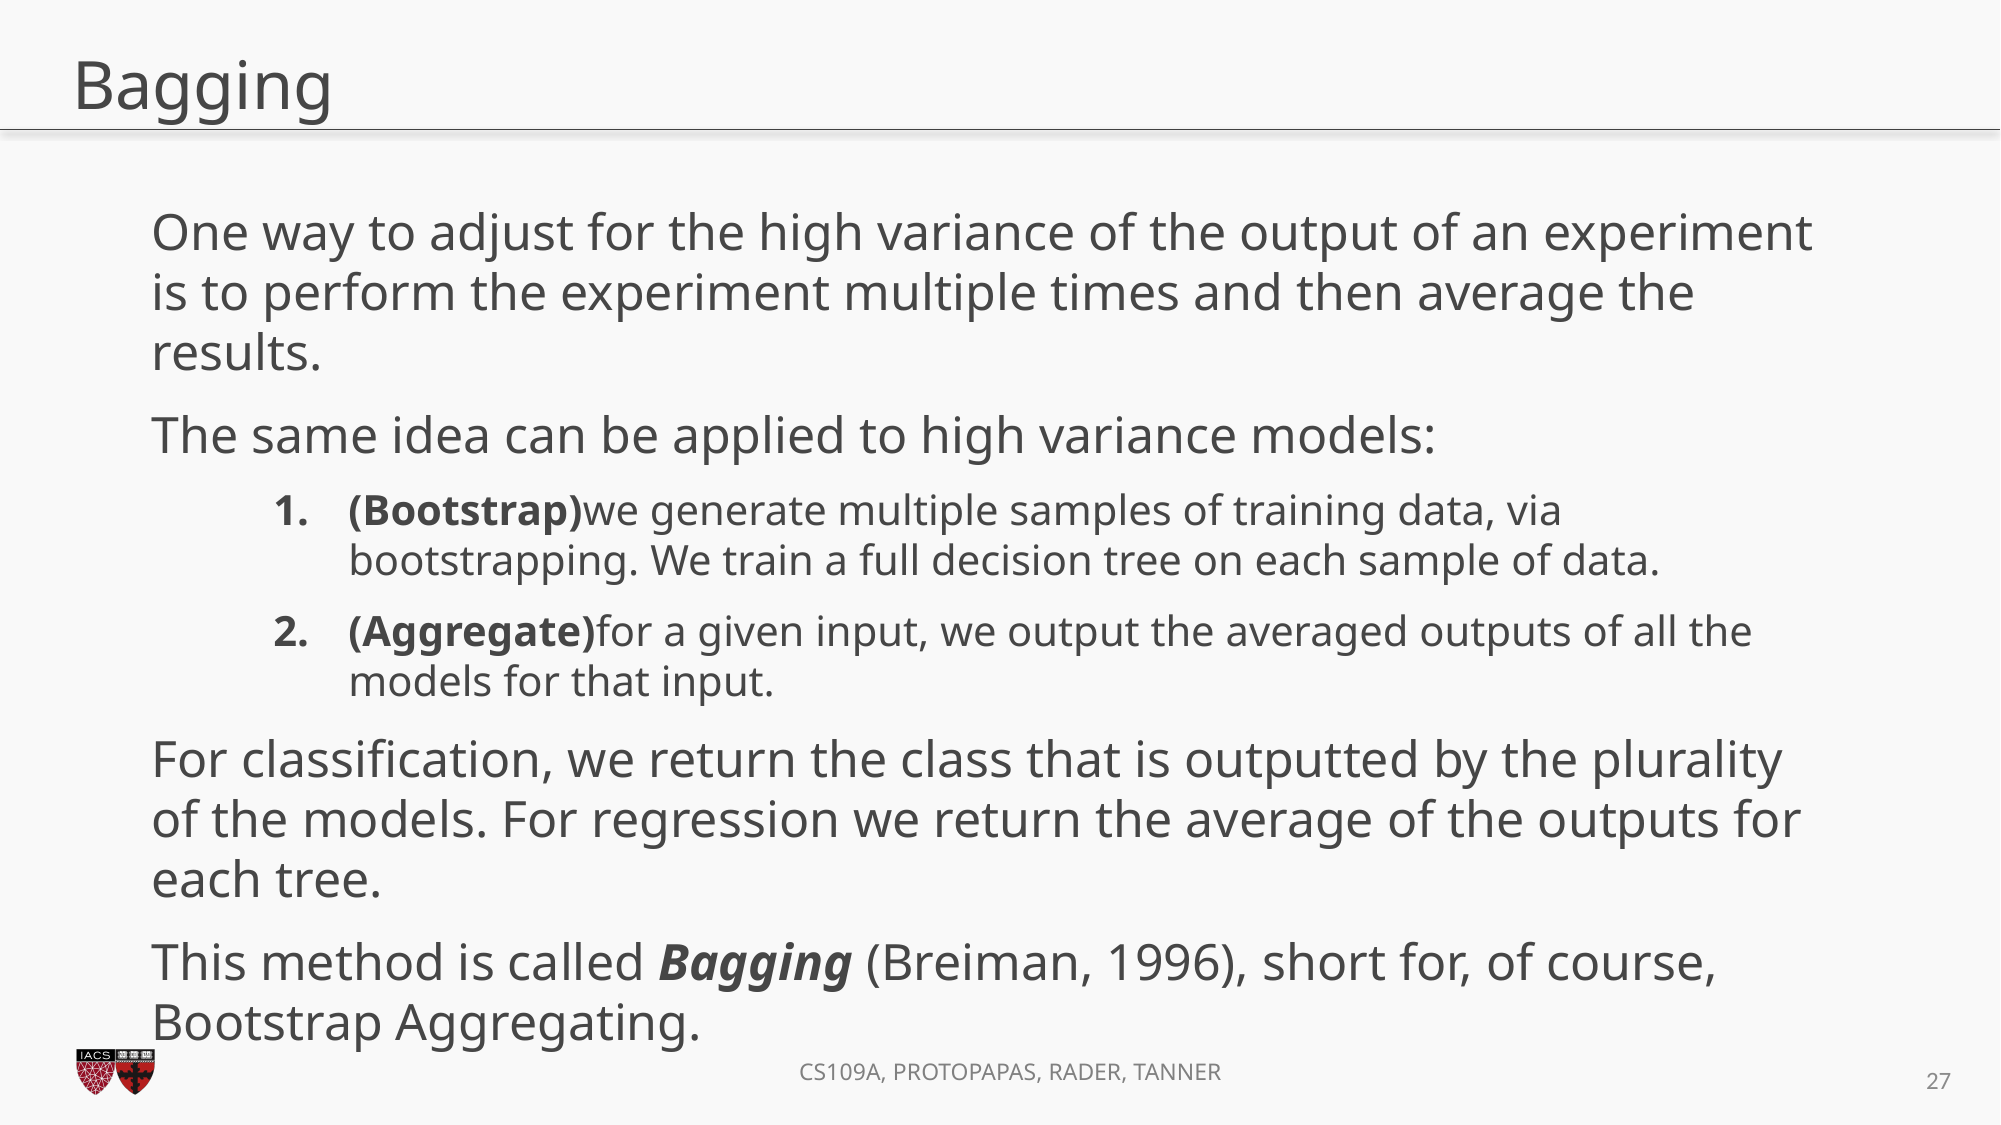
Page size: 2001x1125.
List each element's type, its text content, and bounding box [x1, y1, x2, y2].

picture [75, 1049, 155, 1095]
title Bagging [57, 35, 1943, 162]
slide_number 27 [1500, 1050, 1967, 1110]
list One way to adjust for the high variance of the output of an experiment is to perform the experiment multiple times and then average the results. The same idea can be applied to high variance models: (Bootstrap)we generate multiple samples of training data, via bootstrapping. We train a full decision tree on each sample of data. (Aggregate)for a given input, we output the averaged outputs of all the models for that input. For classification, we return the class that is outputted by the plurality of the models. For regression we return the average of the outputs for each tree. This method is called Bagging (Breiman, 1996), short for, of course, Bootstrap Aggregating. [136, 193, 1831, 540]
